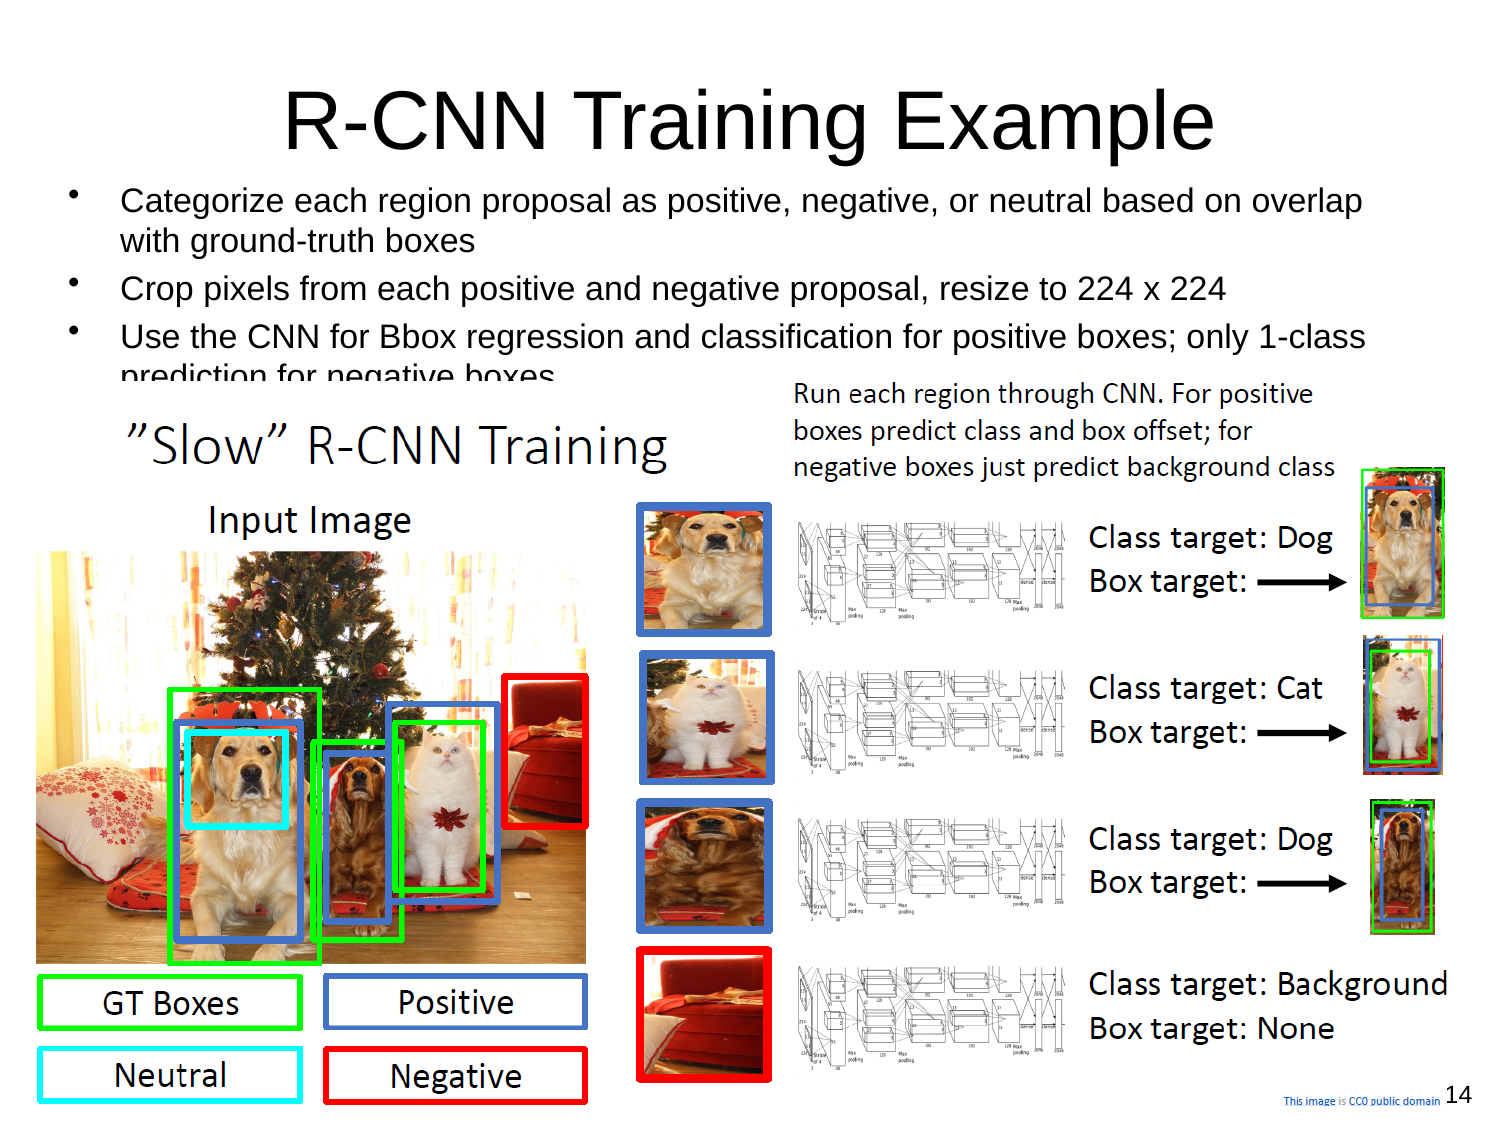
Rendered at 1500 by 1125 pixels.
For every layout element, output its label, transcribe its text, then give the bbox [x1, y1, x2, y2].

slide_number 14 [1448, 1070, 1488, 1112]
picture [31, 381, 1448, 1107]
title R-CNN Training Example [74, 44, 1426, 170]
list Categorize each region proposal as positive, negative, or neutral based on overlap with ground-truth boxes Crop pixels from each positive and negative proposal, resize to 224 x 224 Use the CNN for Bbox regression and classification for positive boxes; only 1-class prediction for negative boxes [52, 170, 1426, 380]
